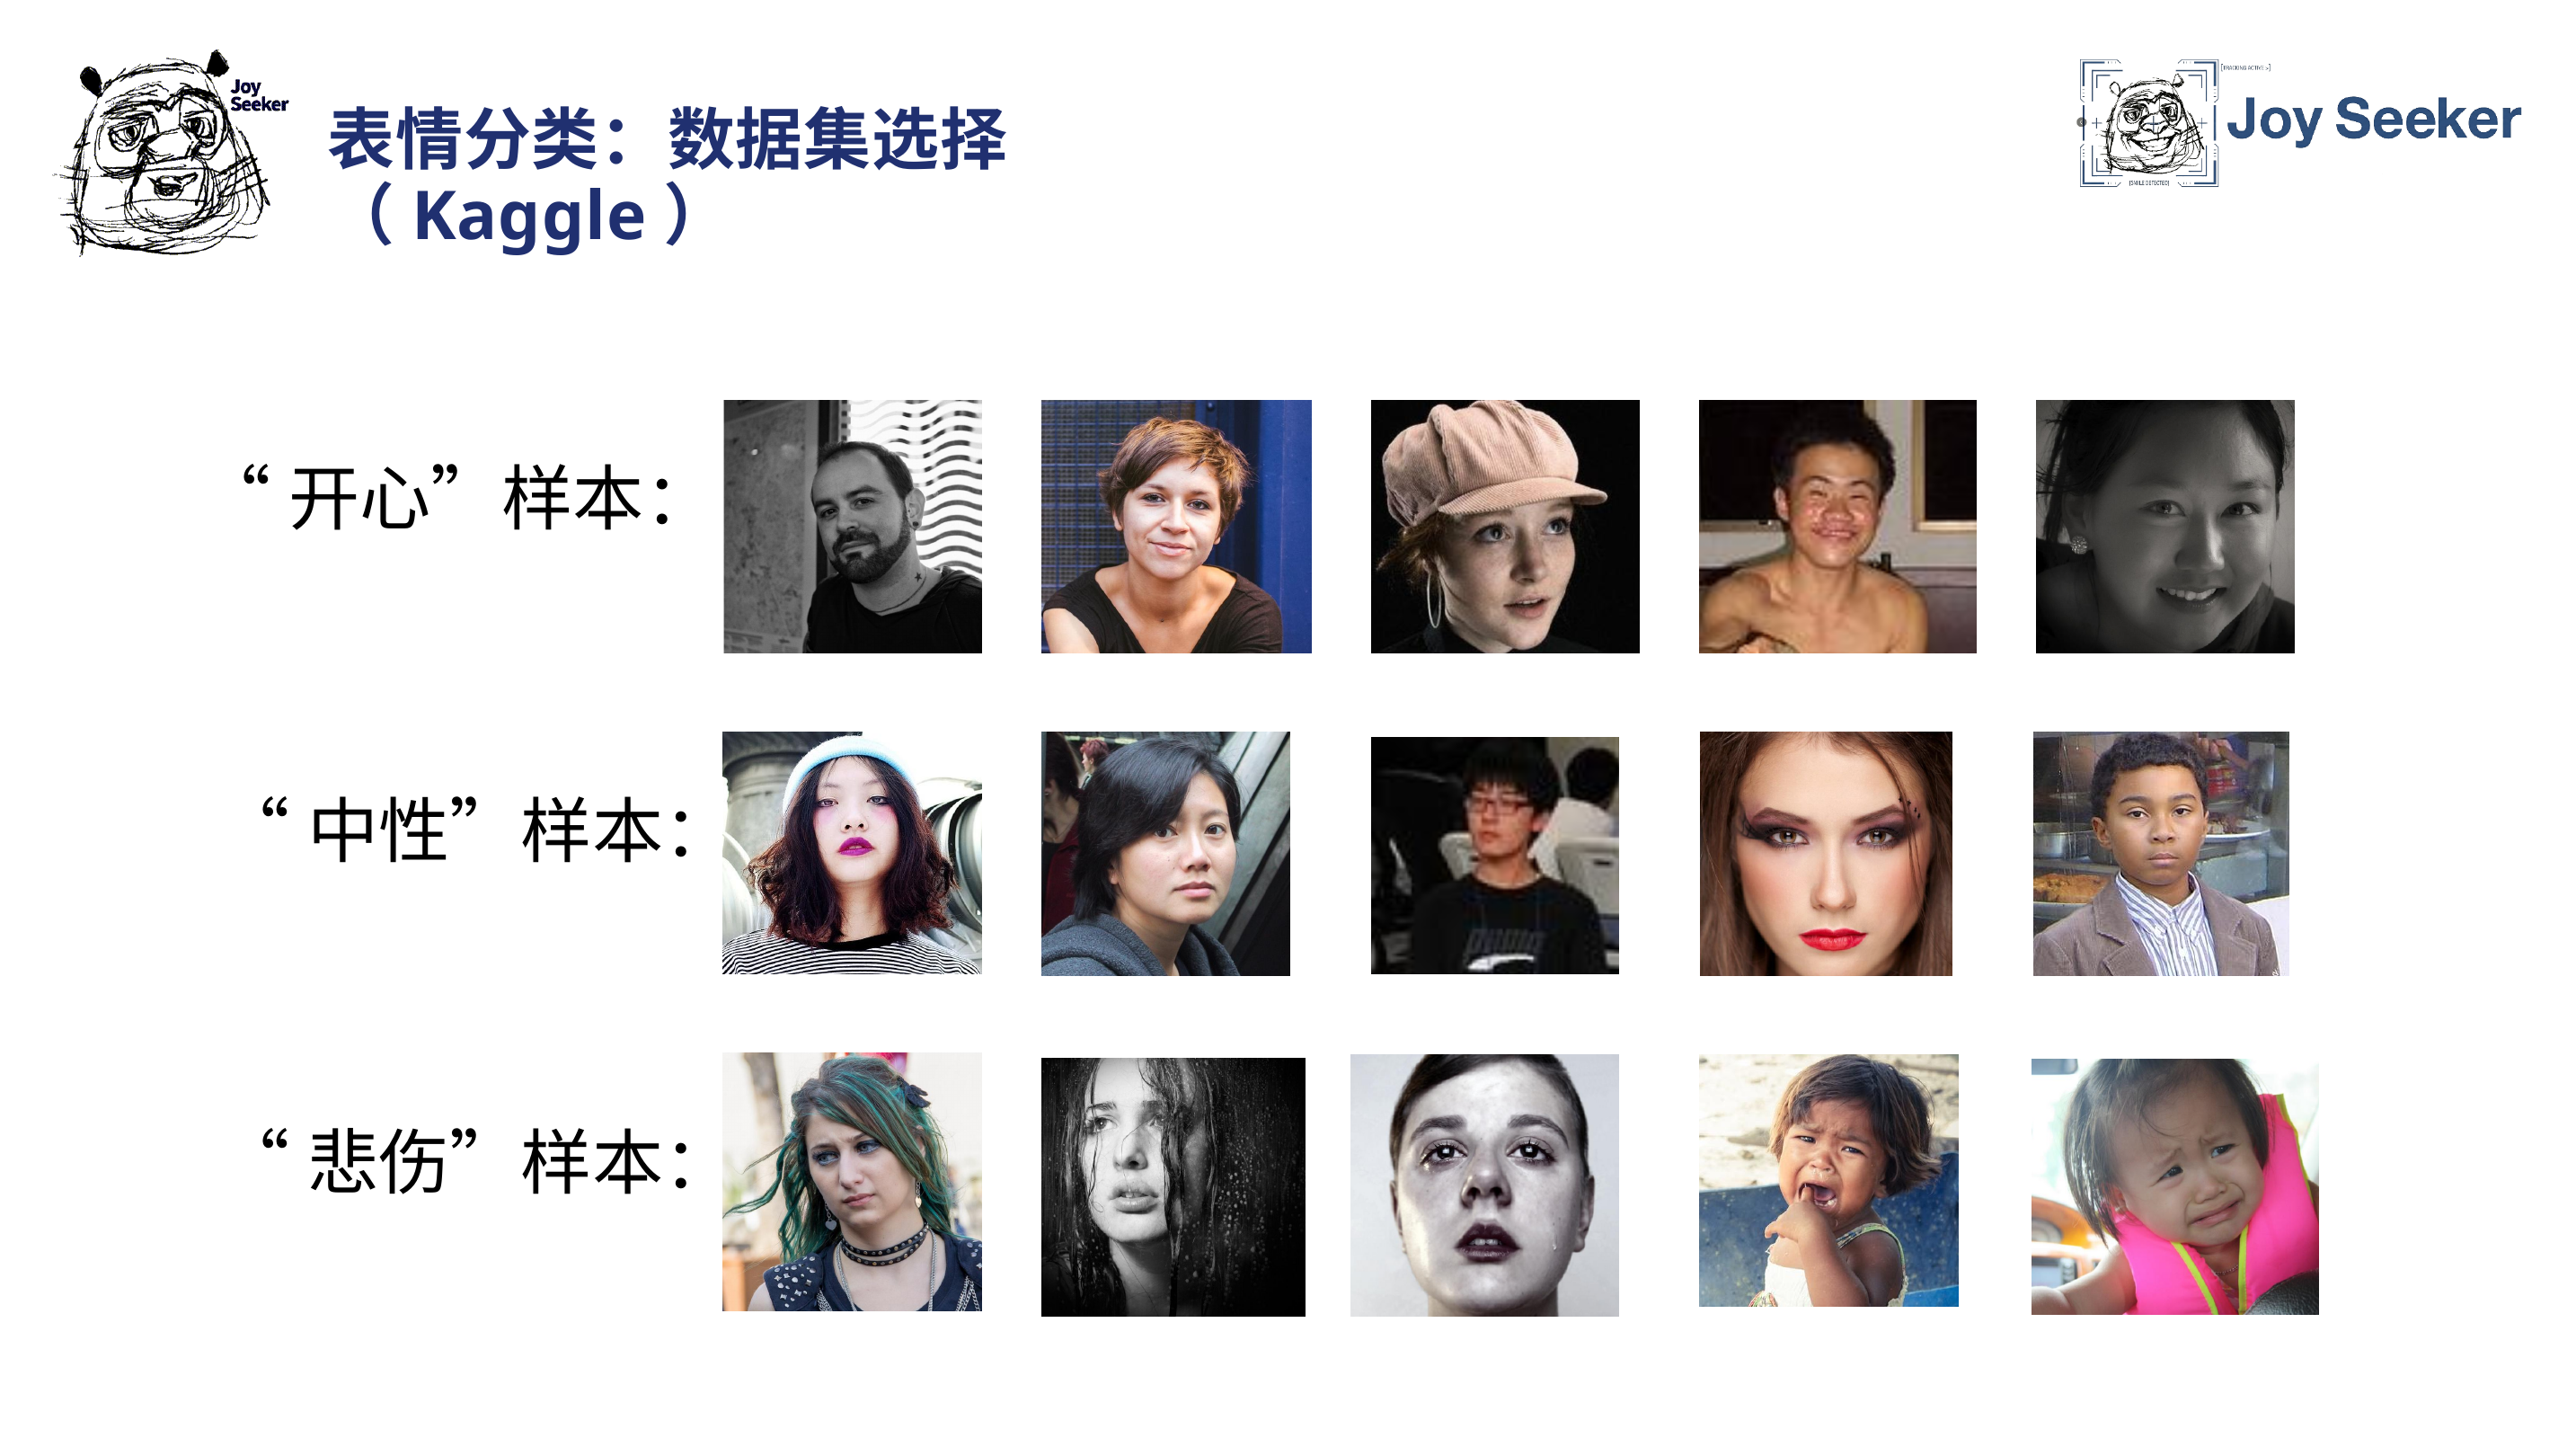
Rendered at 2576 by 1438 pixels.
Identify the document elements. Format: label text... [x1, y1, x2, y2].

picture [1371, 400, 1640, 653]
text_box 表情分类：数据集选择（Kaggle） [325, 102, 1400, 215]
picture [722, 400, 982, 653]
text_box “开心”样本： [198, 464, 655, 581]
picture [1371, 737, 1619, 974]
picture [2036, 400, 2295, 653]
picture [722, 1052, 982, 1311]
picture [2073, 54, 2527, 190]
picture [722, 732, 982, 974]
picture [1700, 732, 1952, 976]
picture [2032, 1059, 2319, 1316]
text_box “中性”样本： [217, 796, 673, 912]
picture [1041, 1058, 1306, 1317]
picture [2033, 732, 2289, 976]
picture [38, 23, 294, 280]
picture [1699, 1054, 1959, 1307]
picture [1041, 400, 1312, 653]
text_box “悲伤”样本： [217, 1128, 673, 1245]
picture [1350, 1054, 1619, 1317]
picture [1699, 400, 1977, 653]
picture [1041, 732, 1291, 976]
